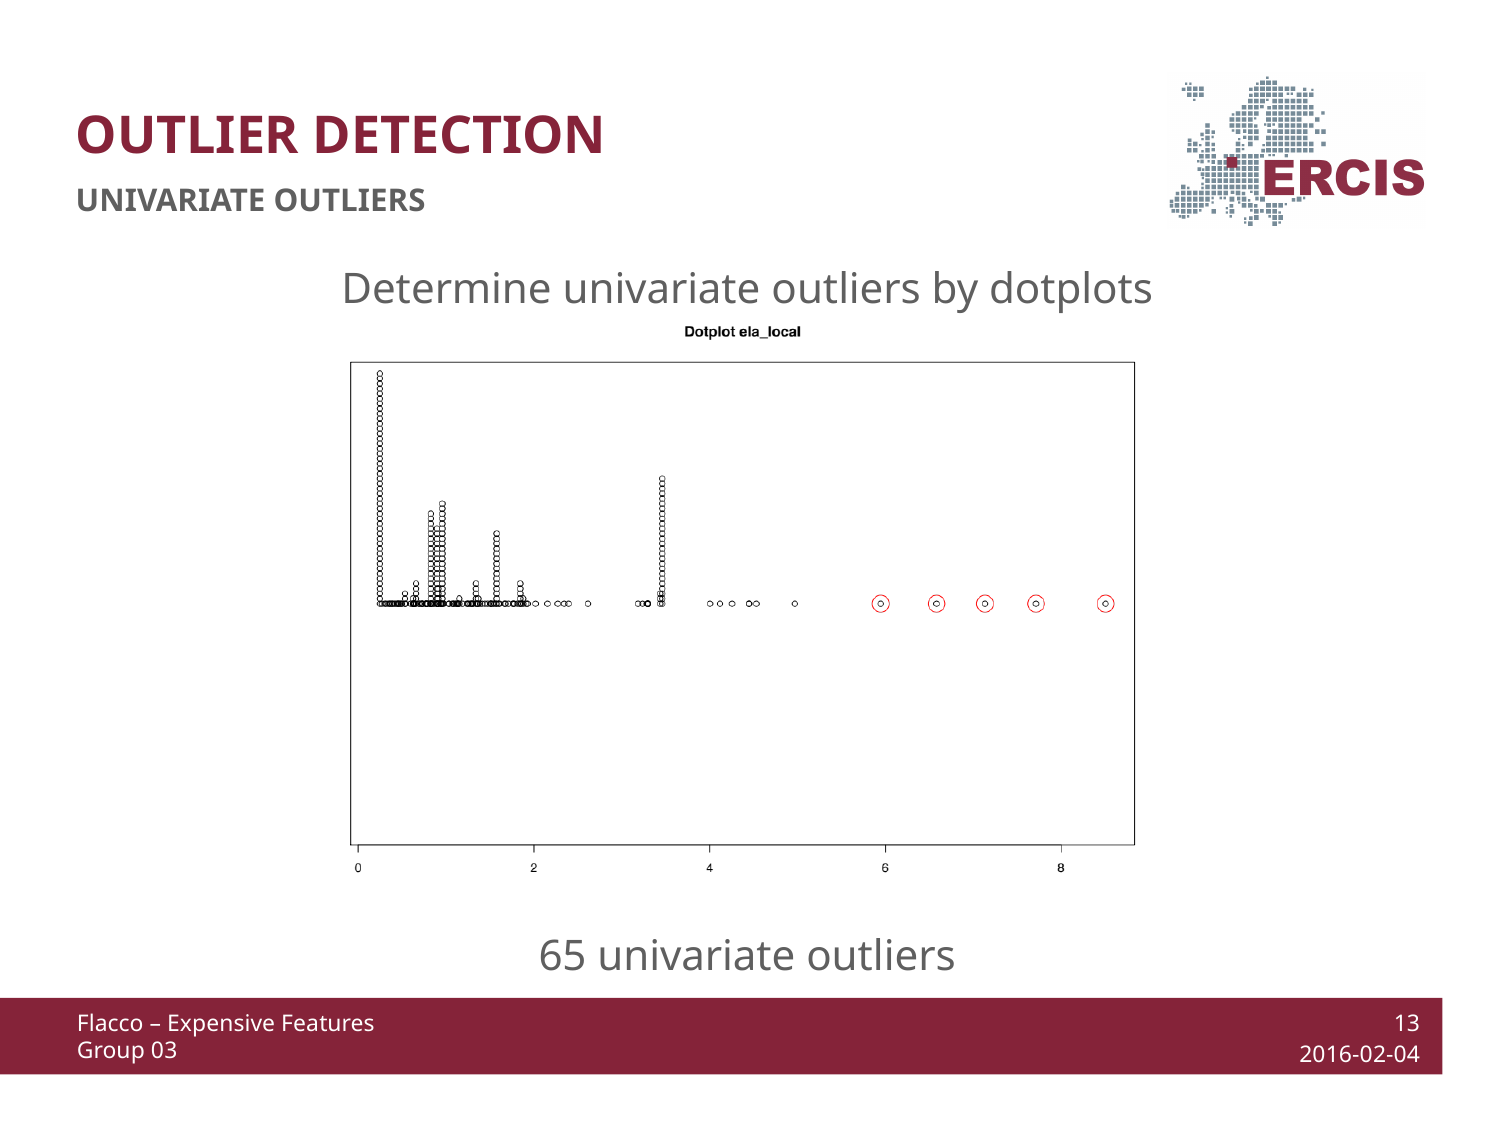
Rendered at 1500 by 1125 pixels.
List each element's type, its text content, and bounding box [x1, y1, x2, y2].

picture [1167, 72, 1426, 229]
list Determine univariate outliers by dotplots 65 univariate outliers [62, 253, 1433, 988]
picture [288, 300, 1164, 920]
list Univariate Outliers [60, 172, 1129, 220]
list Outlier Detection [60, 94, 1129, 172]
